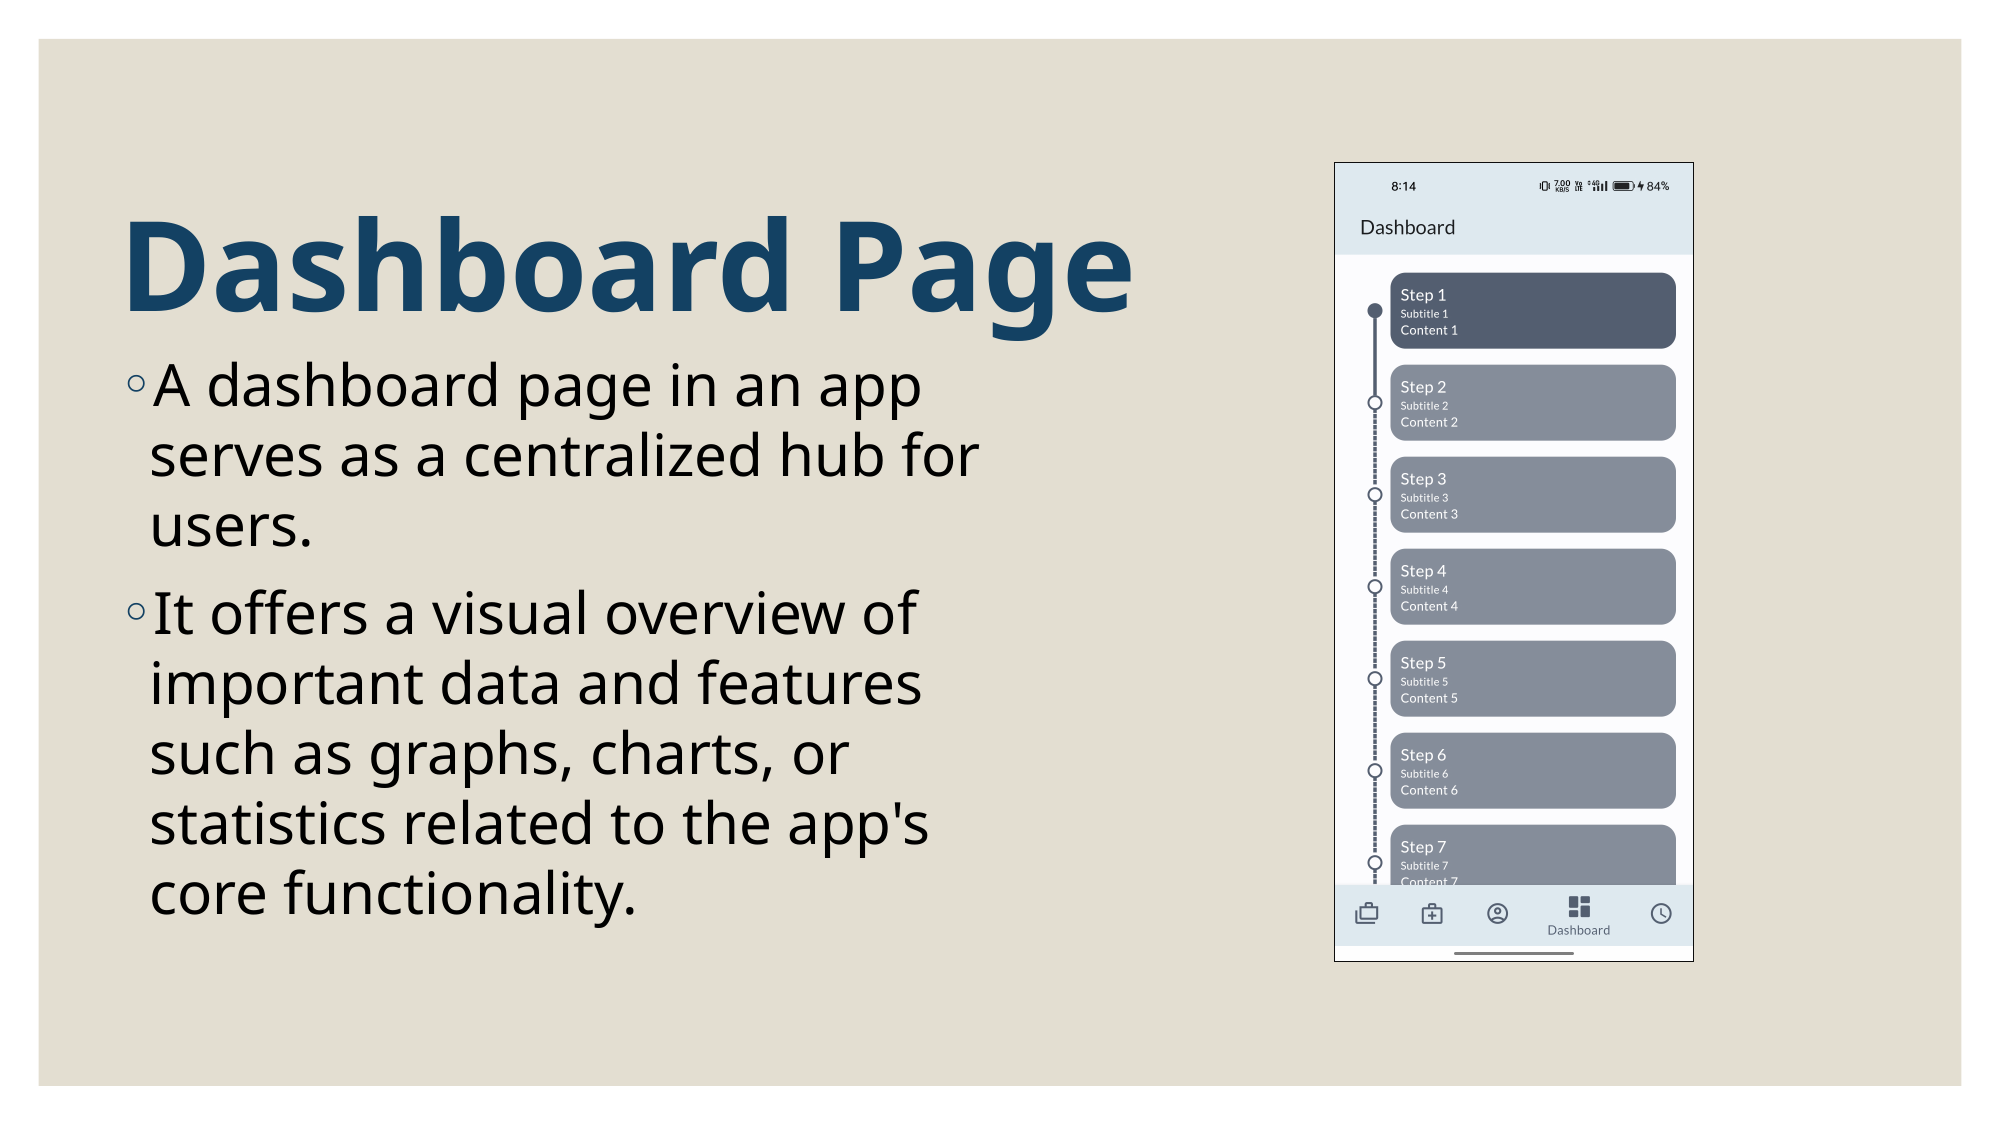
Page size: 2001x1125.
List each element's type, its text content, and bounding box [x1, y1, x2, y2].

list A dashboard page in an app serves as a centralized hub for users. It offers a visual overview of important data and features such as graphs, charts, or statistics related to the app's core functionality. [104, 340, 1000, 984]
title Dashboard Page [104, 162, 1329, 380]
picture [1334, 162, 1695, 962]
